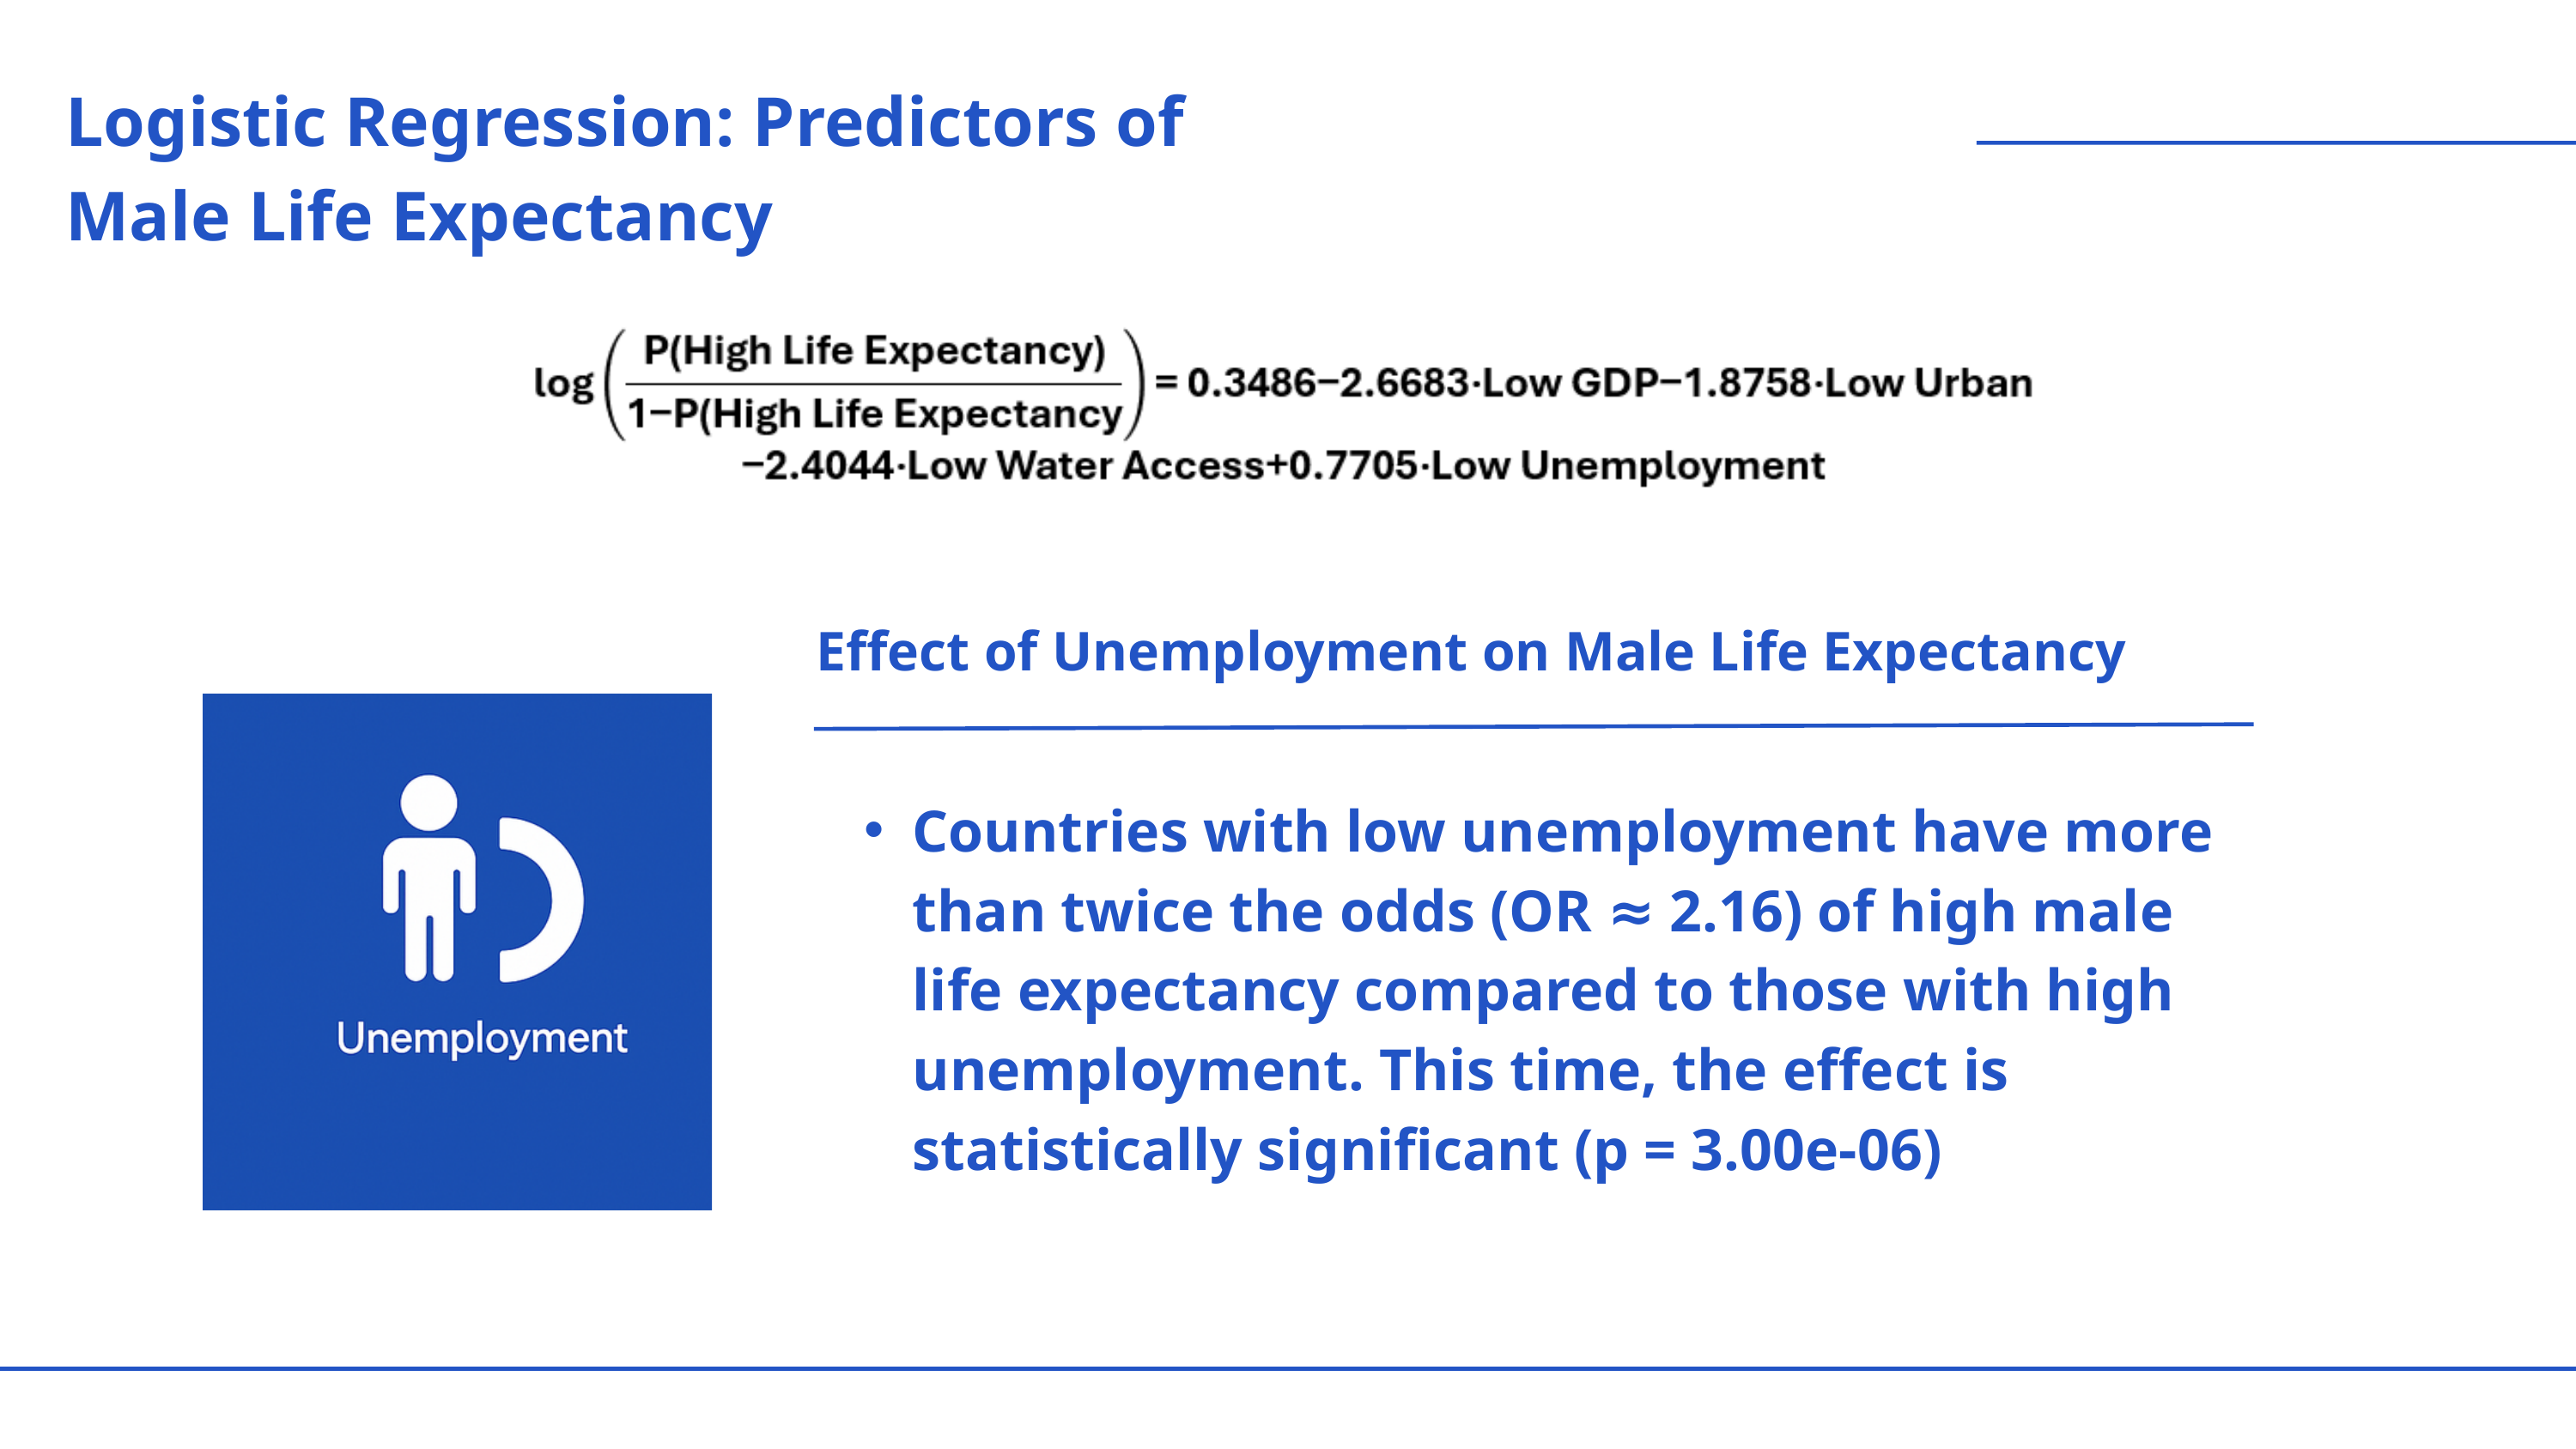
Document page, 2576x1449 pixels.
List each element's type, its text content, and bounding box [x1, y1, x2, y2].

text_box [203, 694, 713, 1210]
text_box Effect of Unemployment on Male Life Expectancy [816, 606, 2402, 682]
text_box Logistic Regression: Predictors of Male Life Expectancy [65, 64, 1358, 255]
text_box [492, 270, 2084, 530]
text_box Countries with low unemployment have more than twice the odds (OR ≈ 2.16) of high male life expectancy compared to those with high unemployment. This time, the effect is statistically significant (p = 3.00e-06) [816, 783, 2254, 1182]
